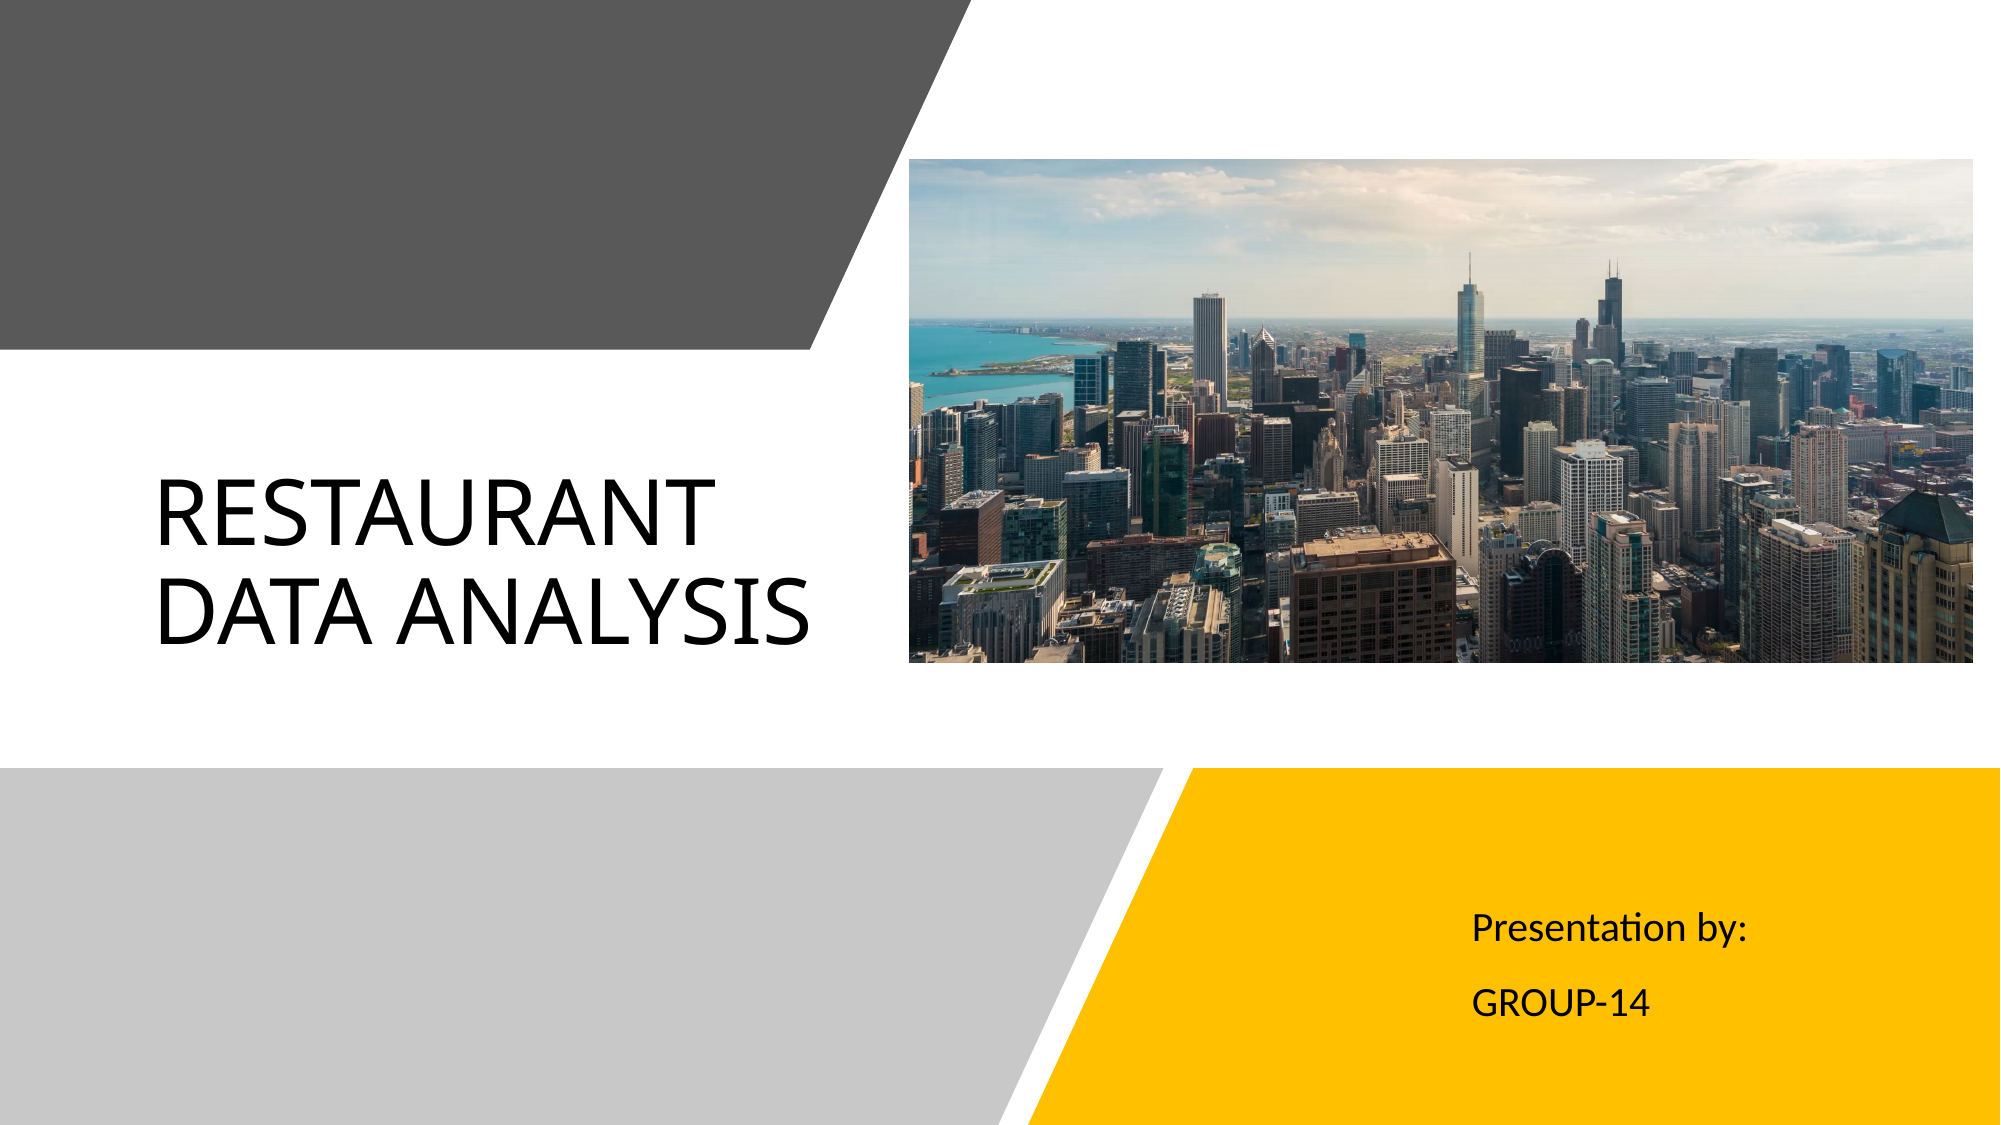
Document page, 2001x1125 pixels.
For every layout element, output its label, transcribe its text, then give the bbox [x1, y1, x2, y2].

text_box [0, 0, 973, 351]
text_box Presentation by: GROUP-14 [1306, 867, 1857, 1033]
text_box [908, 158, 1974, 664]
text_box [1026, 767, 2000, 1125]
text_box RESTAURANT DATA ANALYSIS [137, 383, 834, 746]
text_box [0, 767, 1166, 1125]
